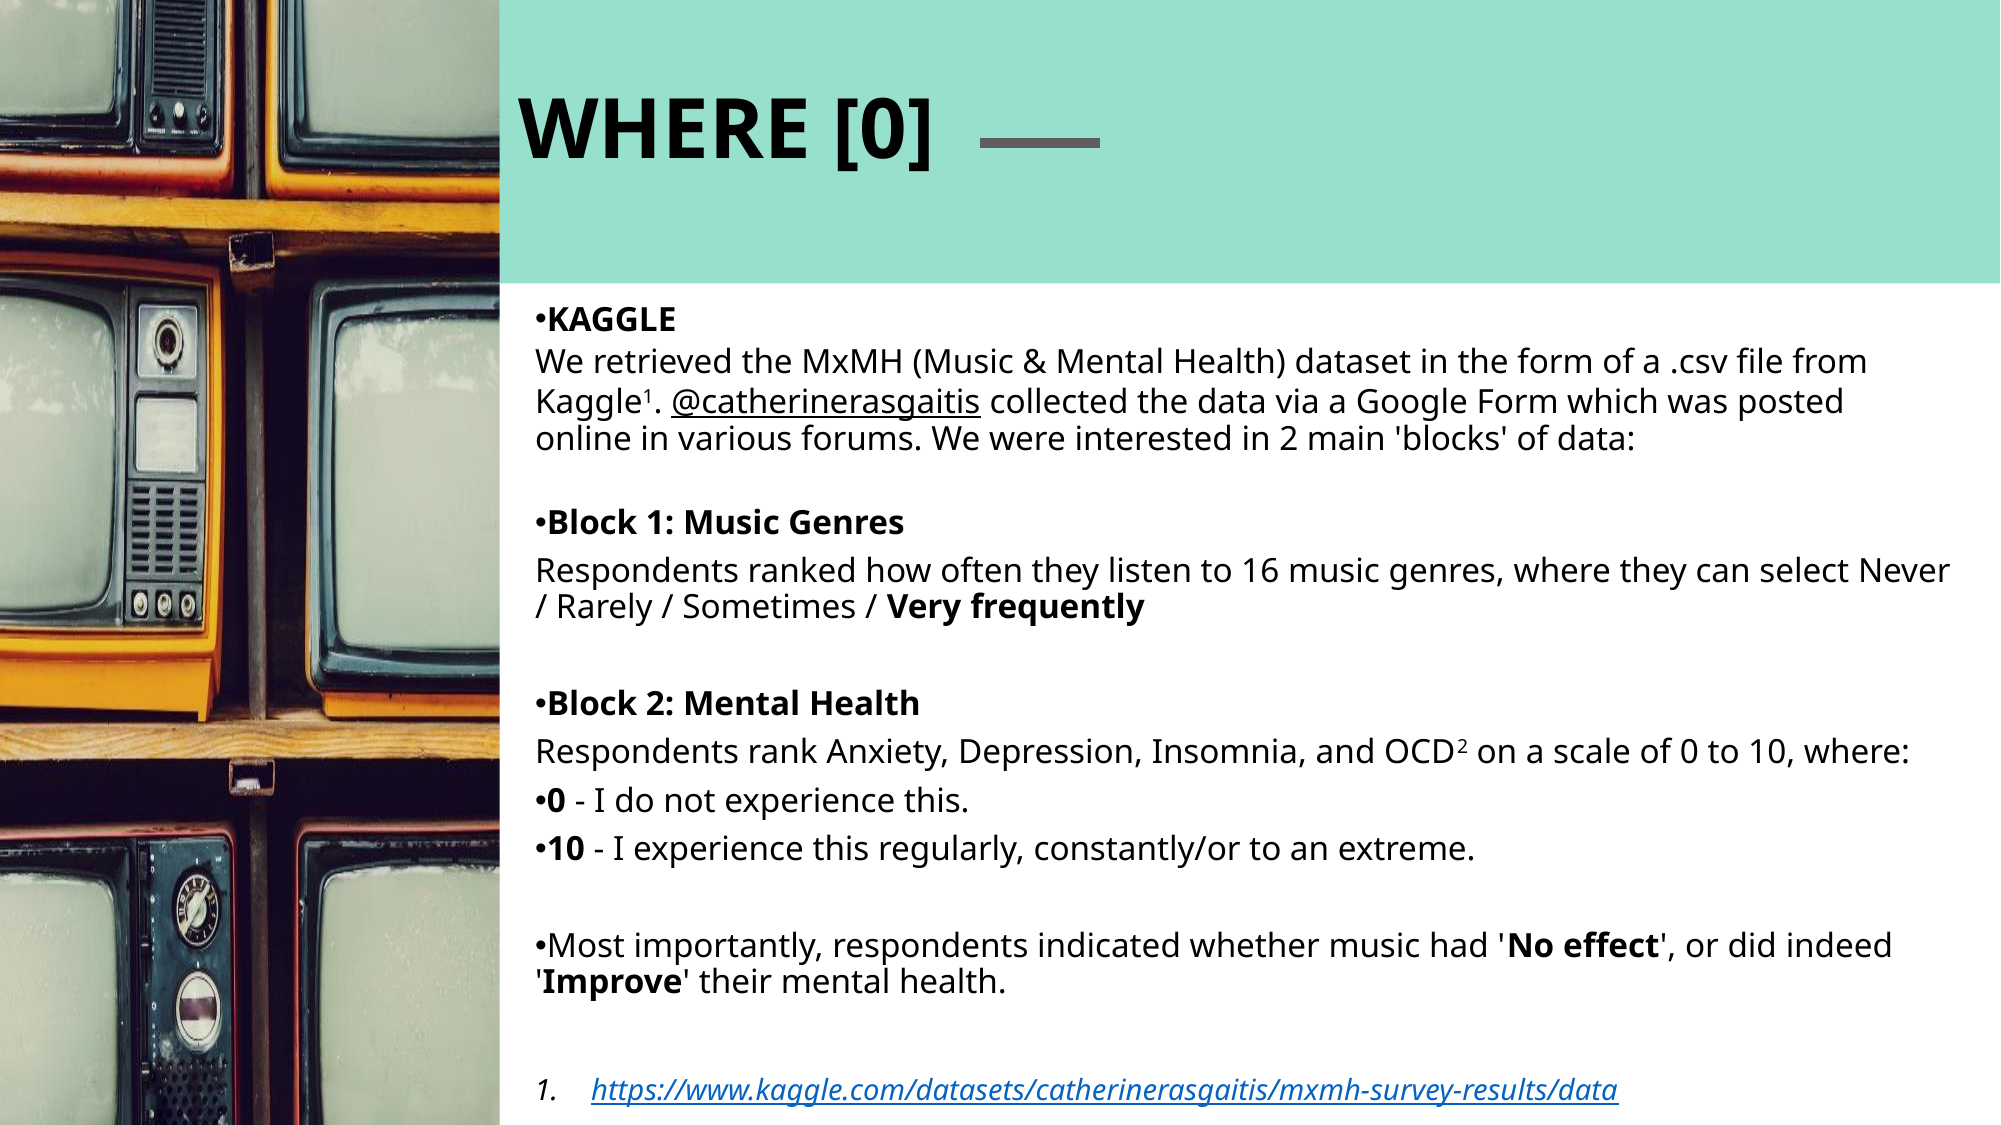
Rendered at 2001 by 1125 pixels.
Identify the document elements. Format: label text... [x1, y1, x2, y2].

text_box https://www.kaggle.com/datasets/catherinerasgaitis/mxmh-survey-results/data [519, 1064, 1936, 1119]
picture [0, 0, 500, 1125]
title WHERE [0] [503, 78, 1040, 205]
text_box KAGGLE We retrieved the MxMH (Music & Mental Health) dataset in the form of a .csv file from Kaggle1. @catherinerasgaitis collected the data via a Google Form which was posted online in various forums. We were interested in 2 main 'blocks' of data: Block 1: Music Genres Respondents ranked how often they listen to 16 music genres, where they can select Never / Rarely / Sometimes / Very frequently Block 2: Mental Health Respondents rank Anxiety, Depression, Insomnia, and OCD2 on a scale of 0 to 10, where: 0 - I do not experience this. 10 - I experience this regularly, constantly/or to an extreme. Most importantly, respondents indicated whether music had 'No effect', or did indeed 'Improve' their mental health. [520, 295, 1971, 1029]
